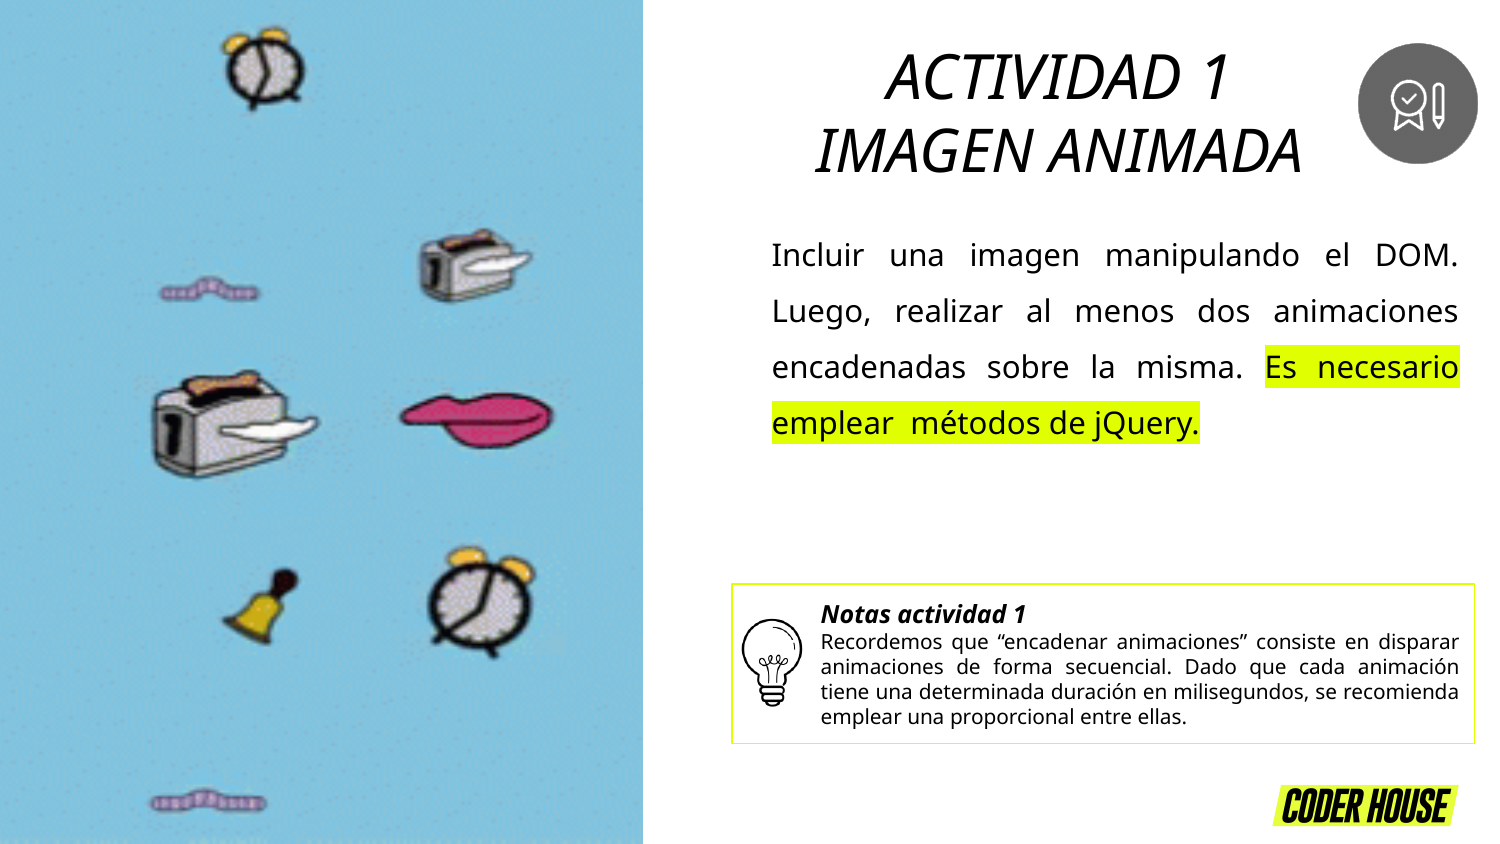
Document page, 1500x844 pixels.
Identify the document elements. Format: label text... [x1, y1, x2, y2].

picture [1267, 777, 1464, 833]
picture [1358, 43, 1479, 164]
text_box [731, 583, 1475, 746]
text_box Incluir una imagen manipulando el DOM. Luego, realizar al menos dos animaciones encadenadas sobre la misma. Es necesario emplear métodos de jQuery. [756, 201, 1475, 557]
picture [0, 0, 644, 844]
text_box ACTIVIDAD 1 IMAGEN ANIMADA [749, 22, 1371, 185]
